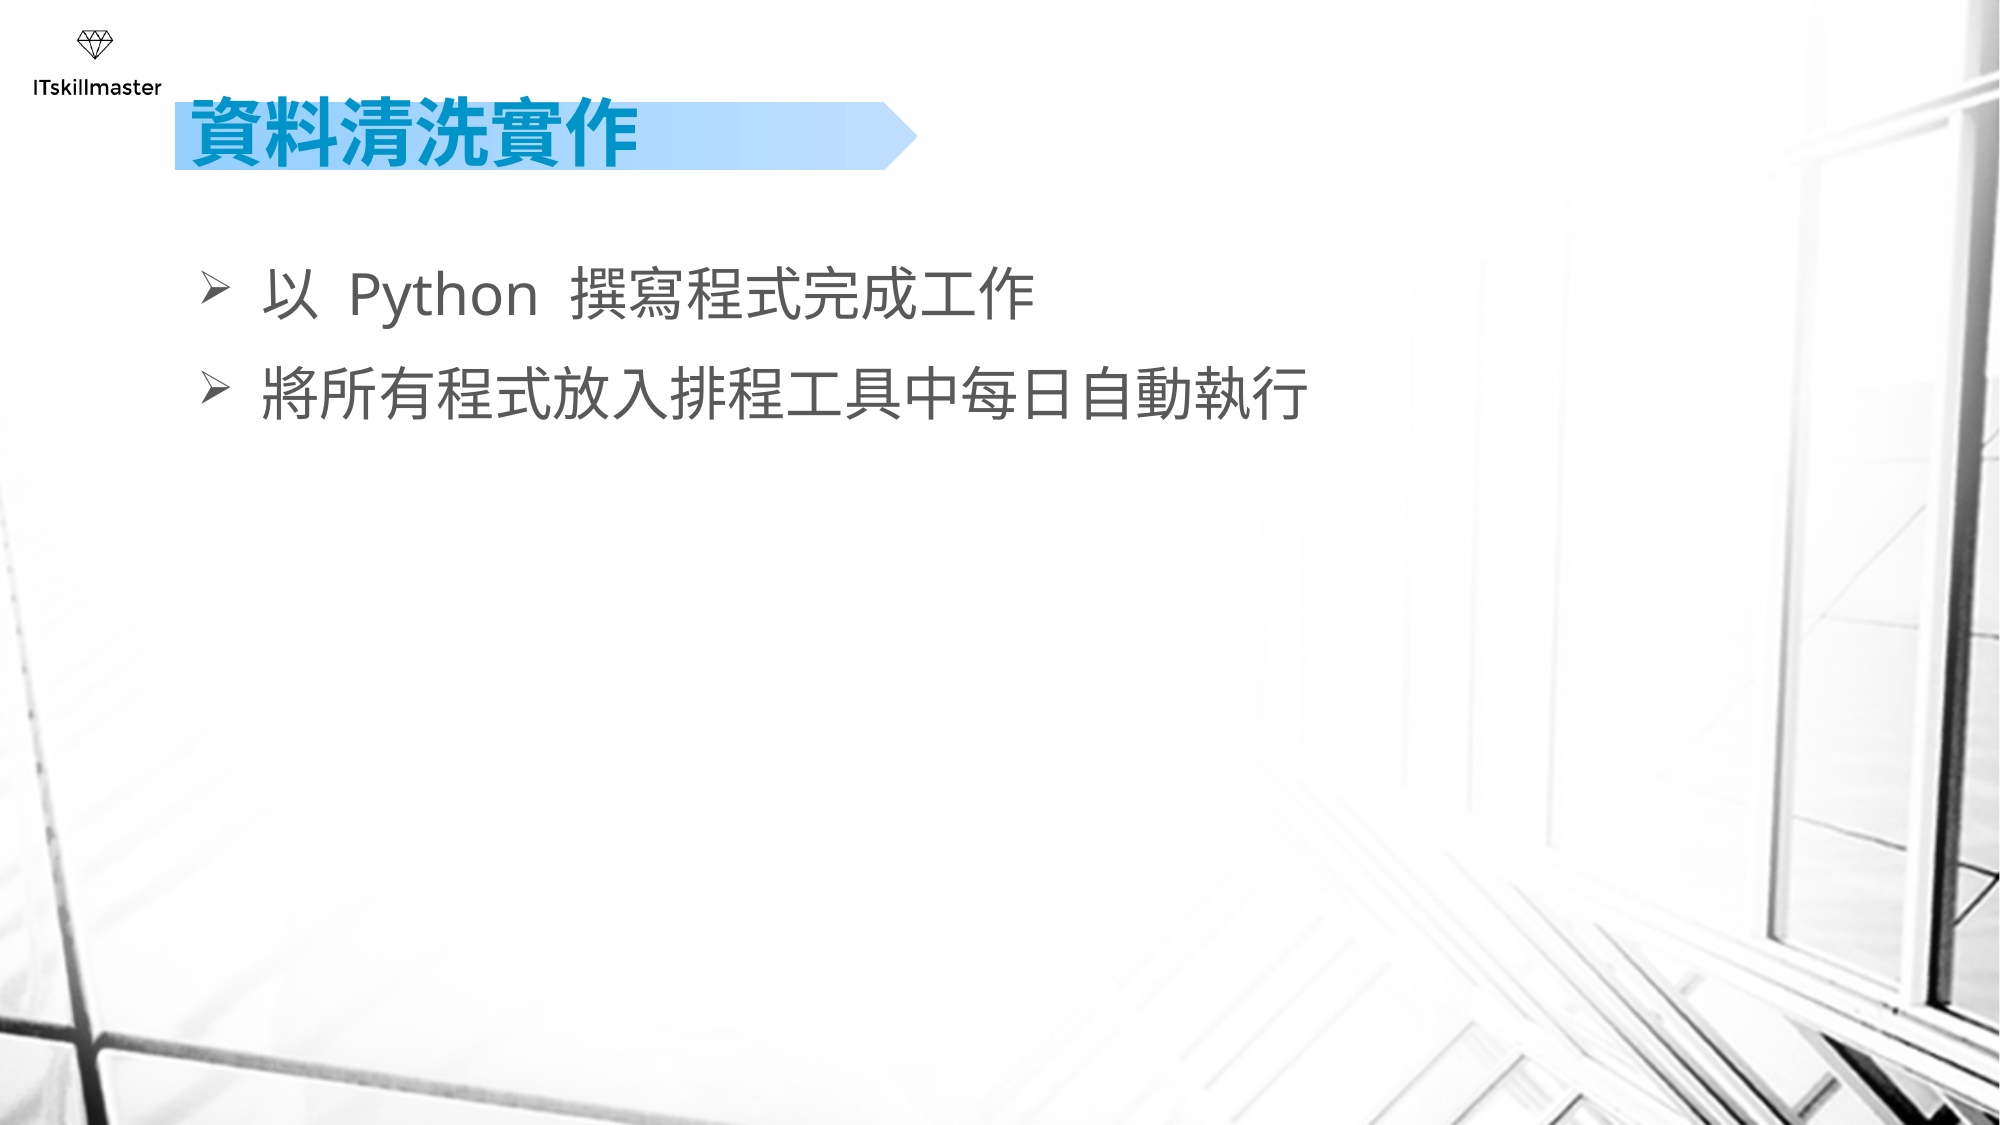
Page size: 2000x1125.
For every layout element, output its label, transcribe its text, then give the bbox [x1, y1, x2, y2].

title 資料清洗實作 [174, 7, 1600, 183]
list 以 Python 撰寫程式完成工作 將所有程式放入排程工具中每日自動執行 [174, 257, 1600, 1025]
picture [0, 0, 2000, 1125]
